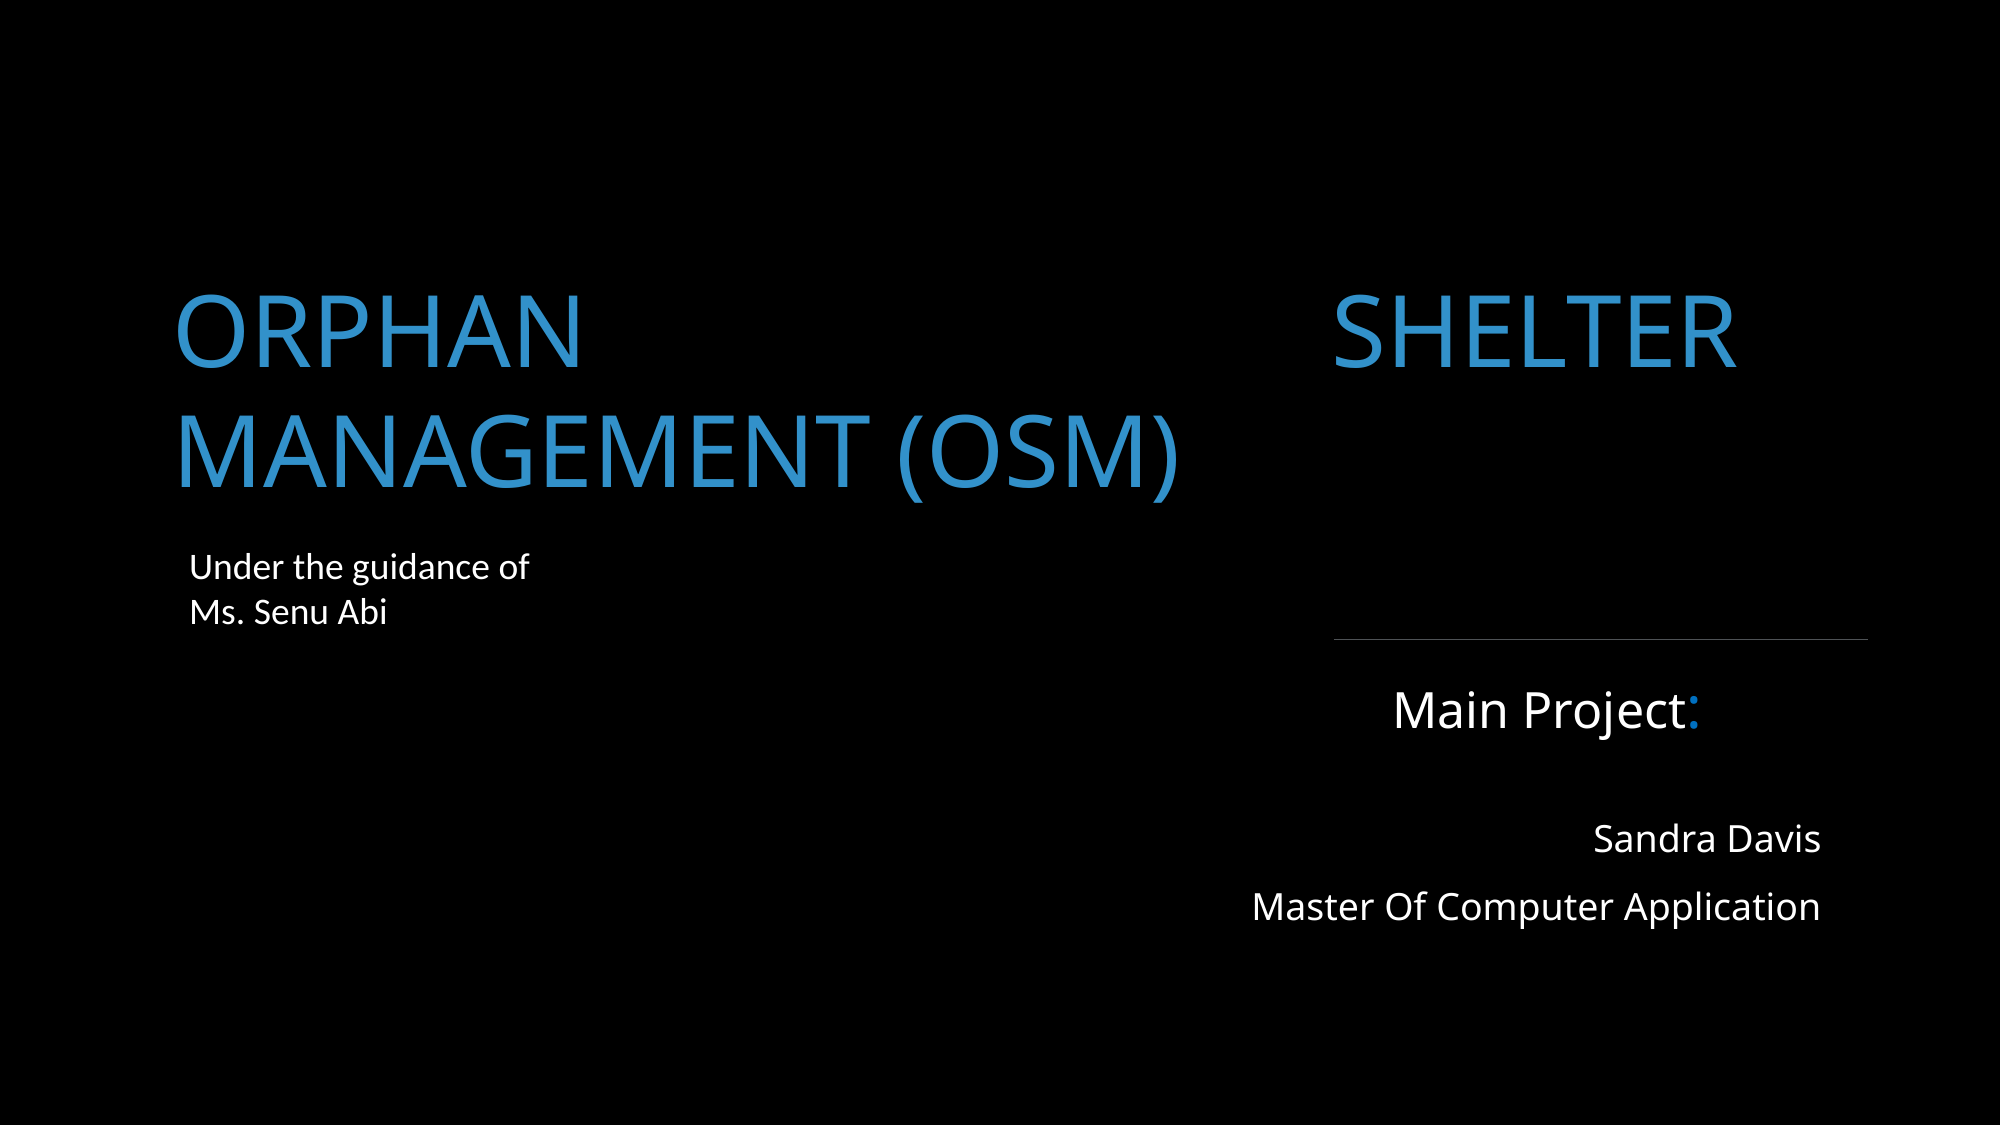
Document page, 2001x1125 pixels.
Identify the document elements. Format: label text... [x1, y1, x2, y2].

text_box Sandra Davis Master Of Computer Application [914, 785, 1837, 936]
text_box Main Project: [1364, 663, 1837, 748]
text_box Under the guidance of Ms. Senu Abi [174, 535, 572, 640]
text_box ORPHAN SHELTER MANAGEMENT (OSM) [158, 260, 1755, 516]
